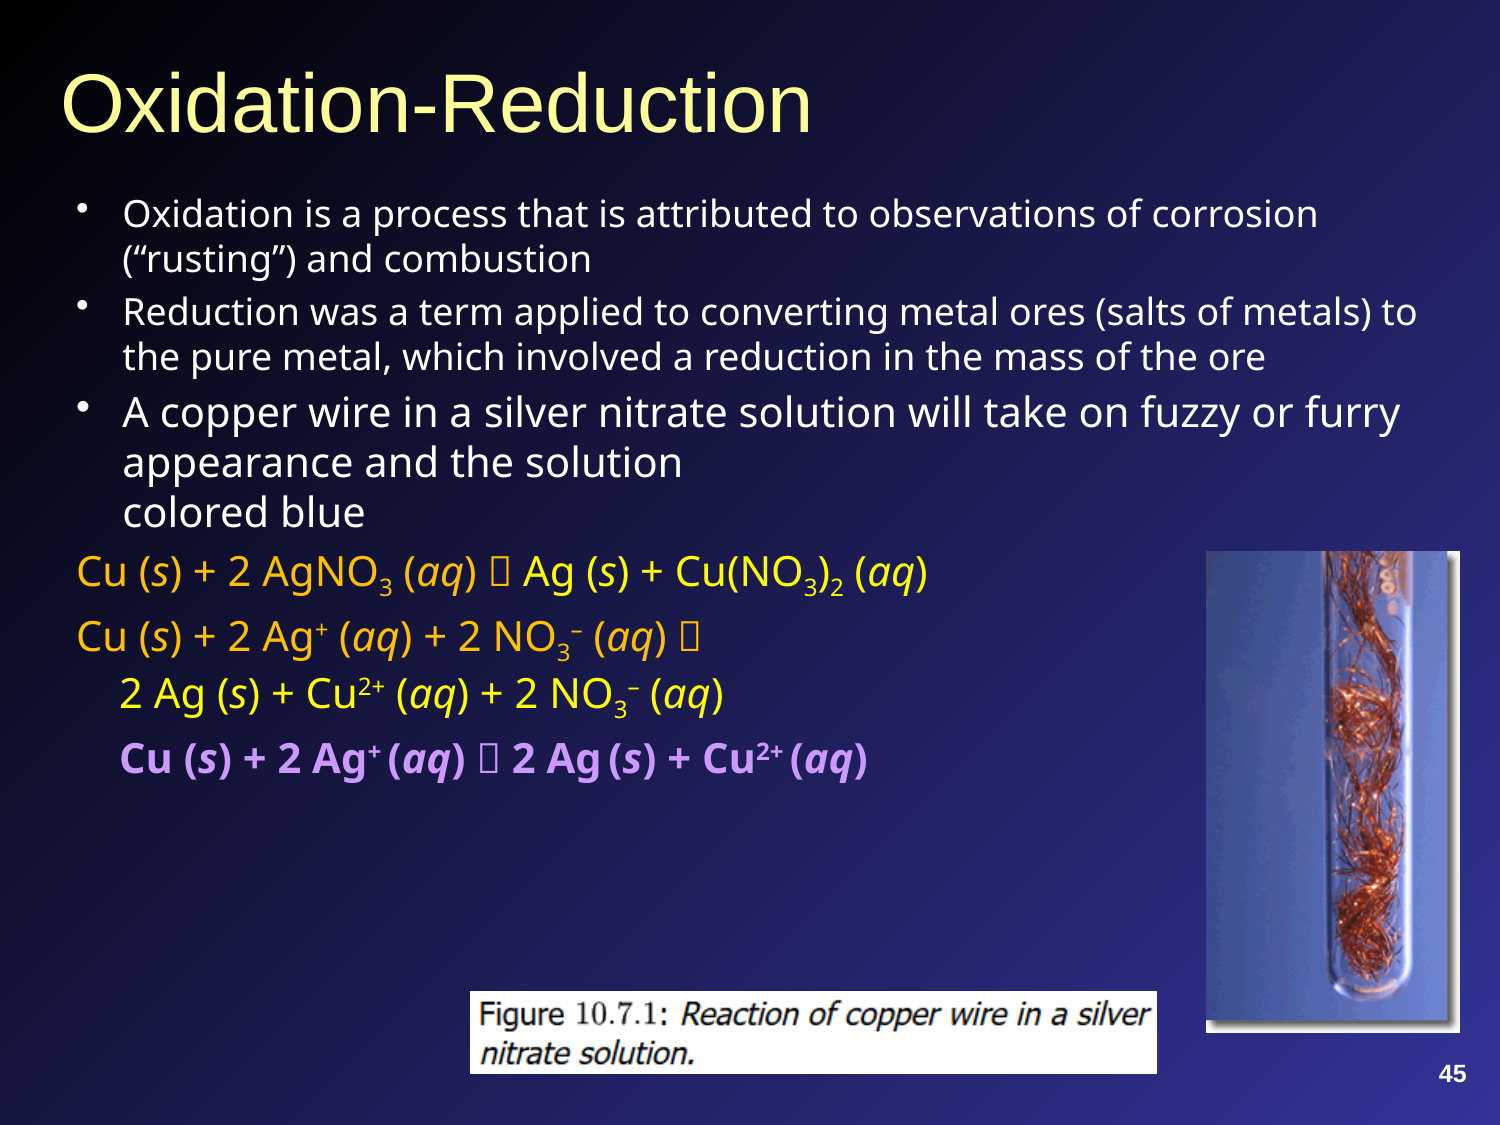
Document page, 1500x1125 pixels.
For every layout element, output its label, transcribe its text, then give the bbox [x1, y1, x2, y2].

picture [470, 990, 1157, 1075]
list Oxidation is a process that is attributed to observations of corrosion (“rusting”) and combustion Reduction was a term applied to converting metal ores (salts of metals) to the pure metal, which involved a reduction in the mass of the ore A copper wire in a silver nitrate solution will take on fuzzy or furry appearance and the solution colored blue Cu (s) + 2 AgNO3 (aq)  Ag (s) + Cu(NO3)2 (aq) Cu (s) + 2 Ag+ (aq) + 2 NO3– (aq)  2 Ag (s) + Cu2+ (aq) + 2 NO3– (aq) Cu (s) + 2 Ag+ (aq)  2 Ag (s) + Cu2+ (aq) [60, 182, 1438, 1075]
picture [1206, 551, 1460, 1033]
slide_number 45 [1144, 1042, 1482, 1103]
title Oxidation-Reduction [44, 40, 1441, 158]
